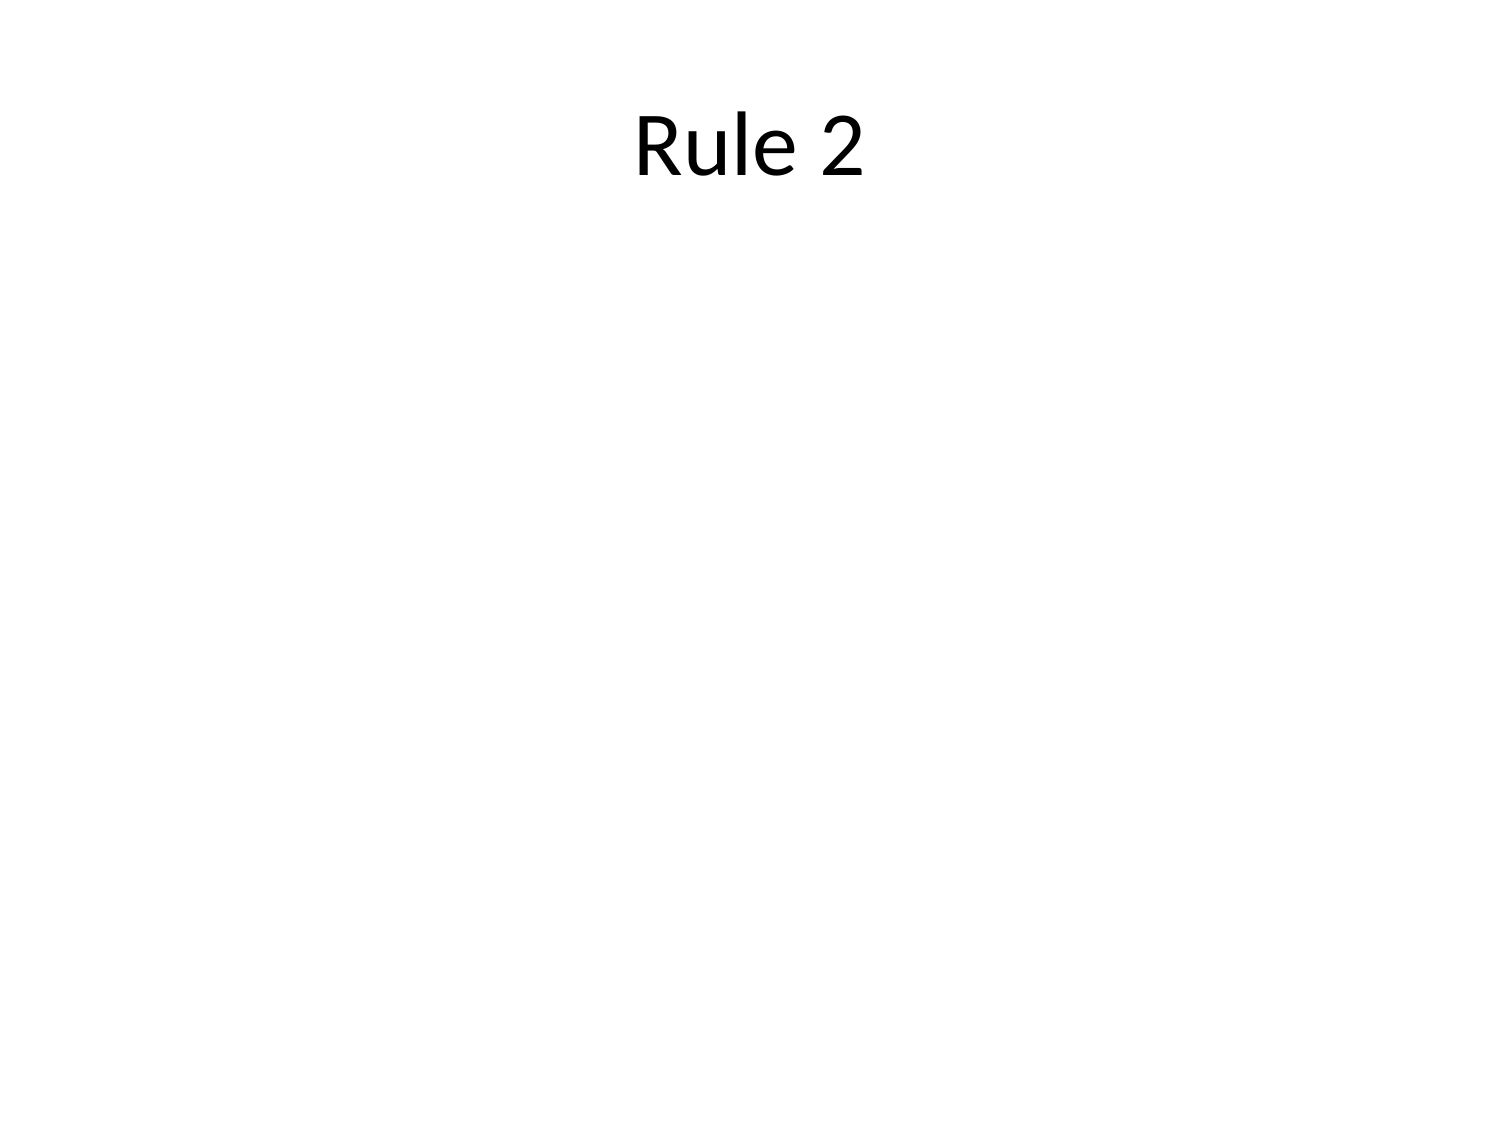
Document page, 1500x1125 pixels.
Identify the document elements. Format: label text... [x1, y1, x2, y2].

title Rule 2 [75, 45, 1425, 233]
